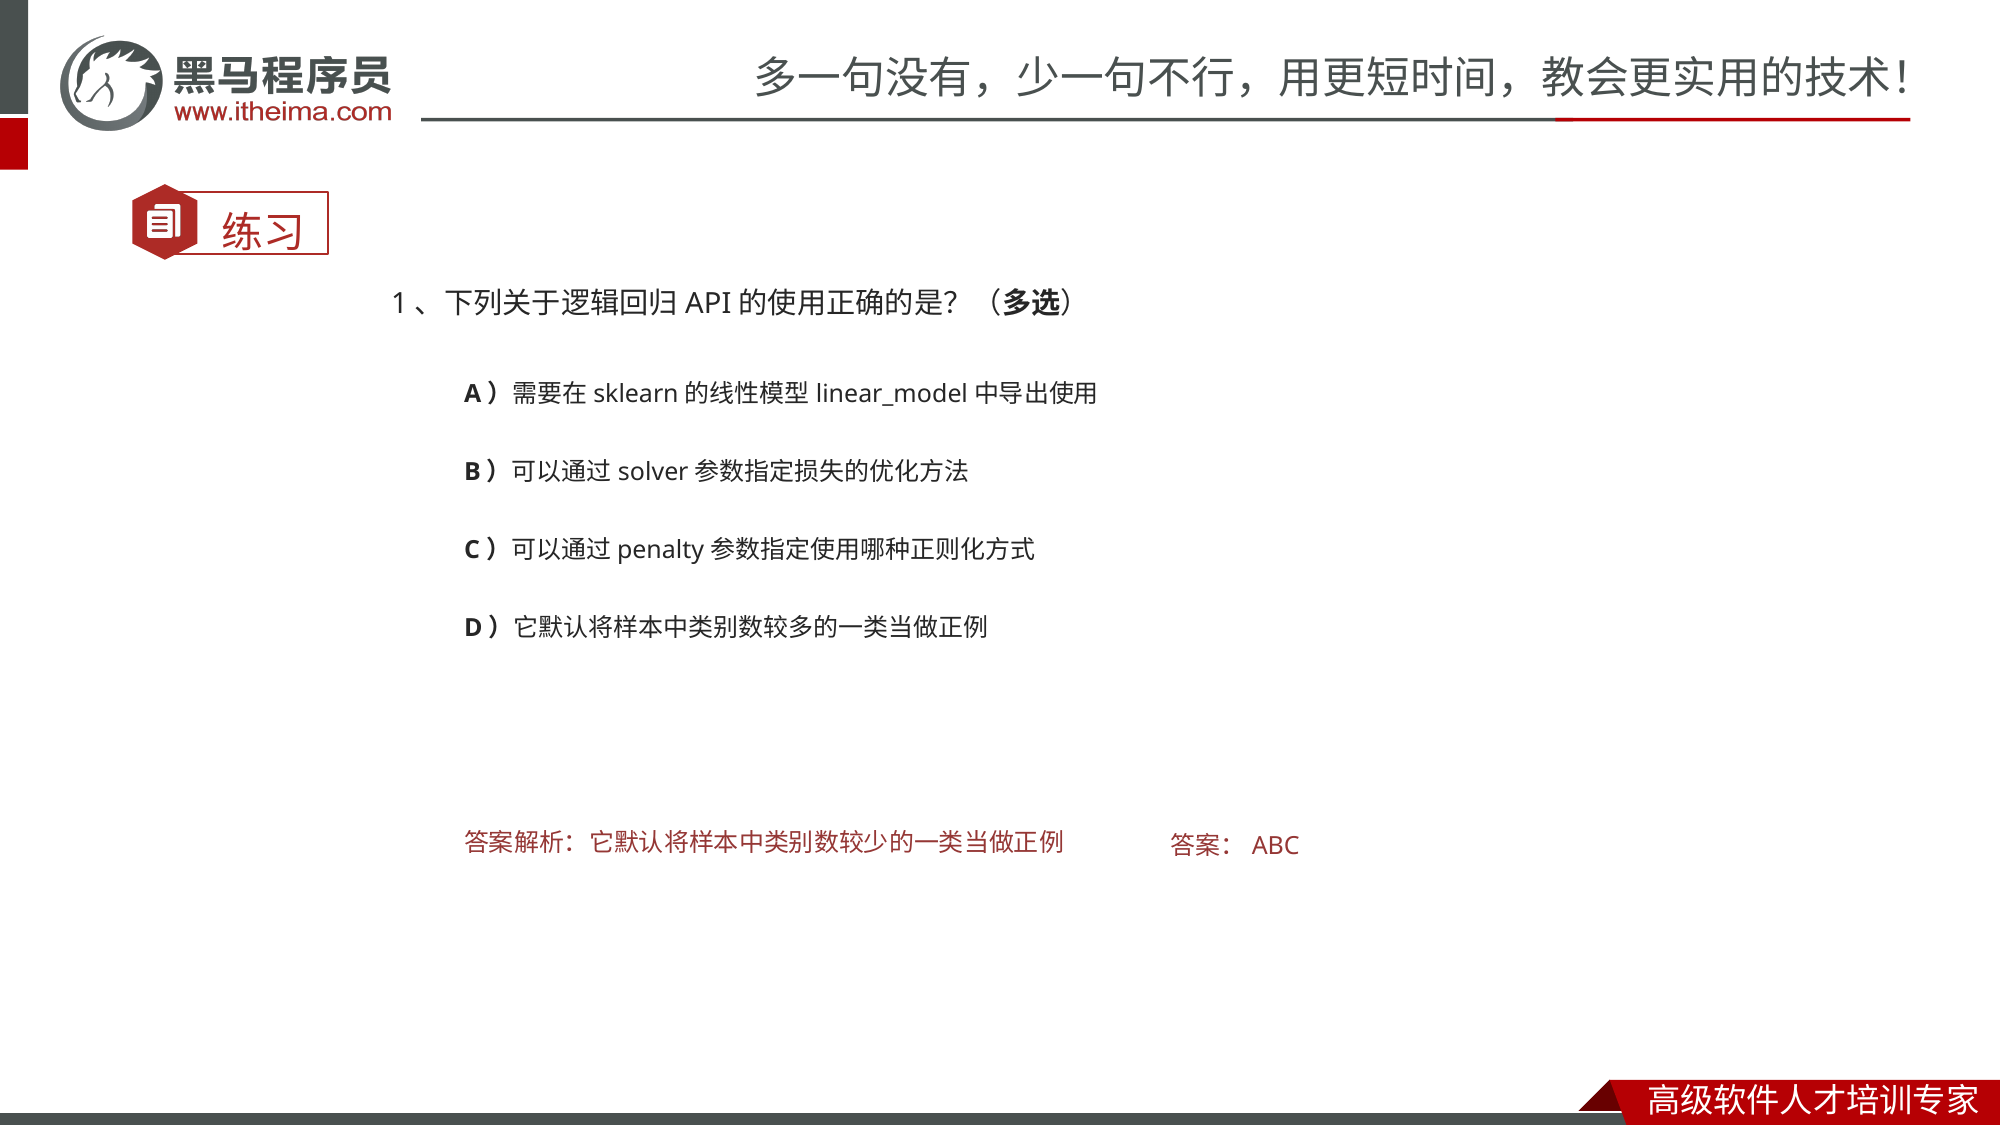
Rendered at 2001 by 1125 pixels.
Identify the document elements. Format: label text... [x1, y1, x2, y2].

text_box 答案：ABC [1156, 806, 1470, 867]
text_box 1、下列关于逻辑回归API的使用正确的是？（多选） [376, 266, 1157, 327]
text_box A）需要在sklearn的线性模型linear_model中导出使用 B）可以通过solver参数指定损失的优化方法 C）可以通过penalty参数指定使用哪种正则化方式 D）它默认将样本中类别数较多的一类当做正例 [449, 361, 1312, 649]
picture [14, 0, 453, 179]
picture [147, 204, 181, 238]
text_box 答案解析：它默认将样本中类别数较少的一类当做正例 [449, 804, 1229, 865]
